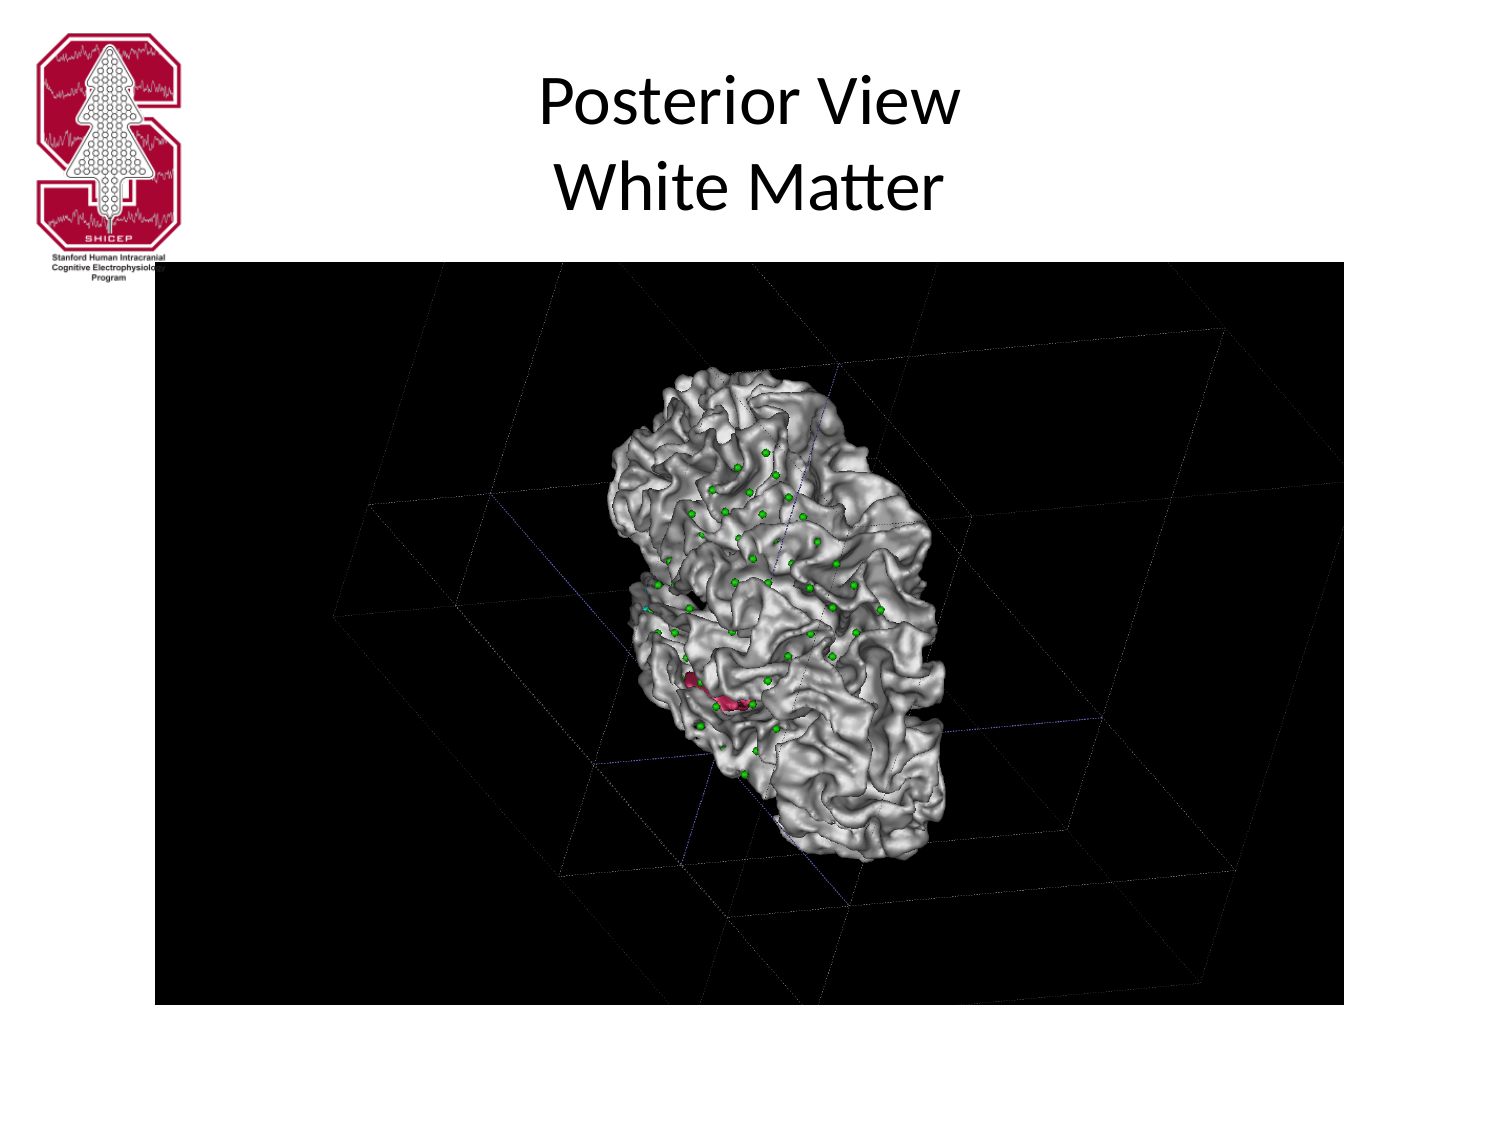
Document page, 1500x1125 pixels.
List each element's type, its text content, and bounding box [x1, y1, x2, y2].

picture [24, 24, 193, 288]
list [155, 262, 1345, 1006]
title Posterior View White Matter [196, 45, 1425, 233]
